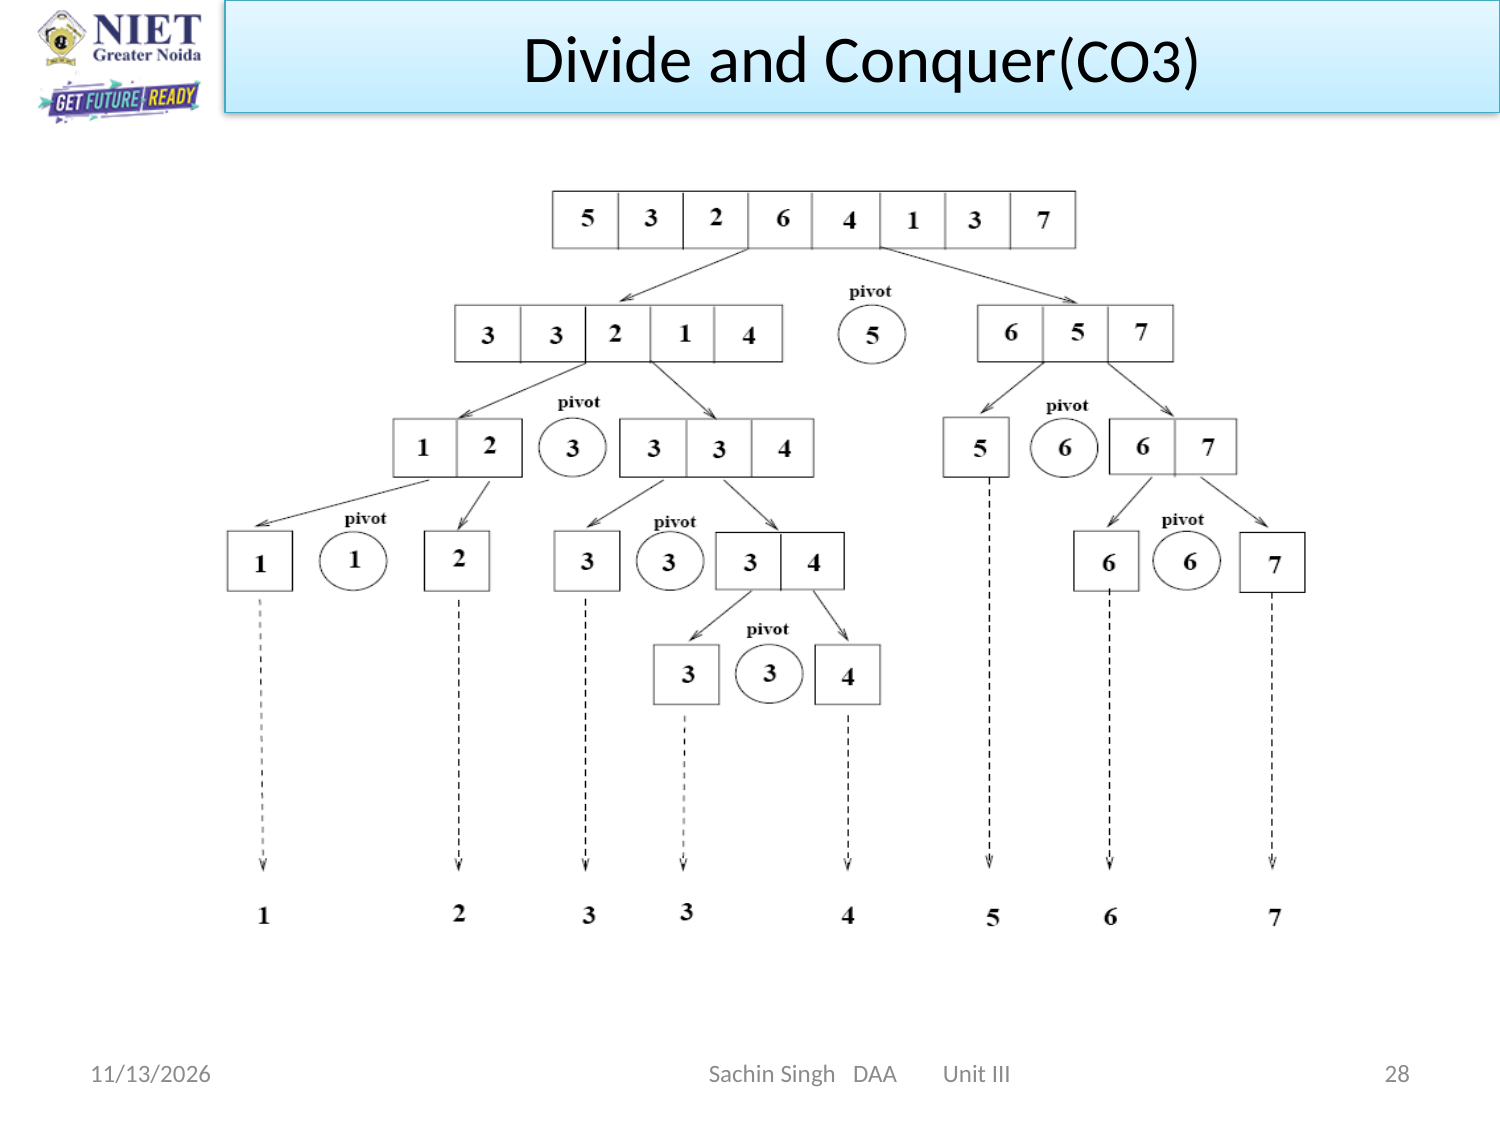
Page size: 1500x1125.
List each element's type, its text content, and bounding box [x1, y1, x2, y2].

picture [0, 0, 238, 135]
text_box Divide and Conquer(CO3) [238, 0, 1500, 113]
picture [156, 155, 1344, 970]
footer Sachin Singh DAA Unit III [472, 1042, 1248, 1103]
slide_number 28 [1248, 1042, 1425, 1103]
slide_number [75, 1042, 425, 1103]
